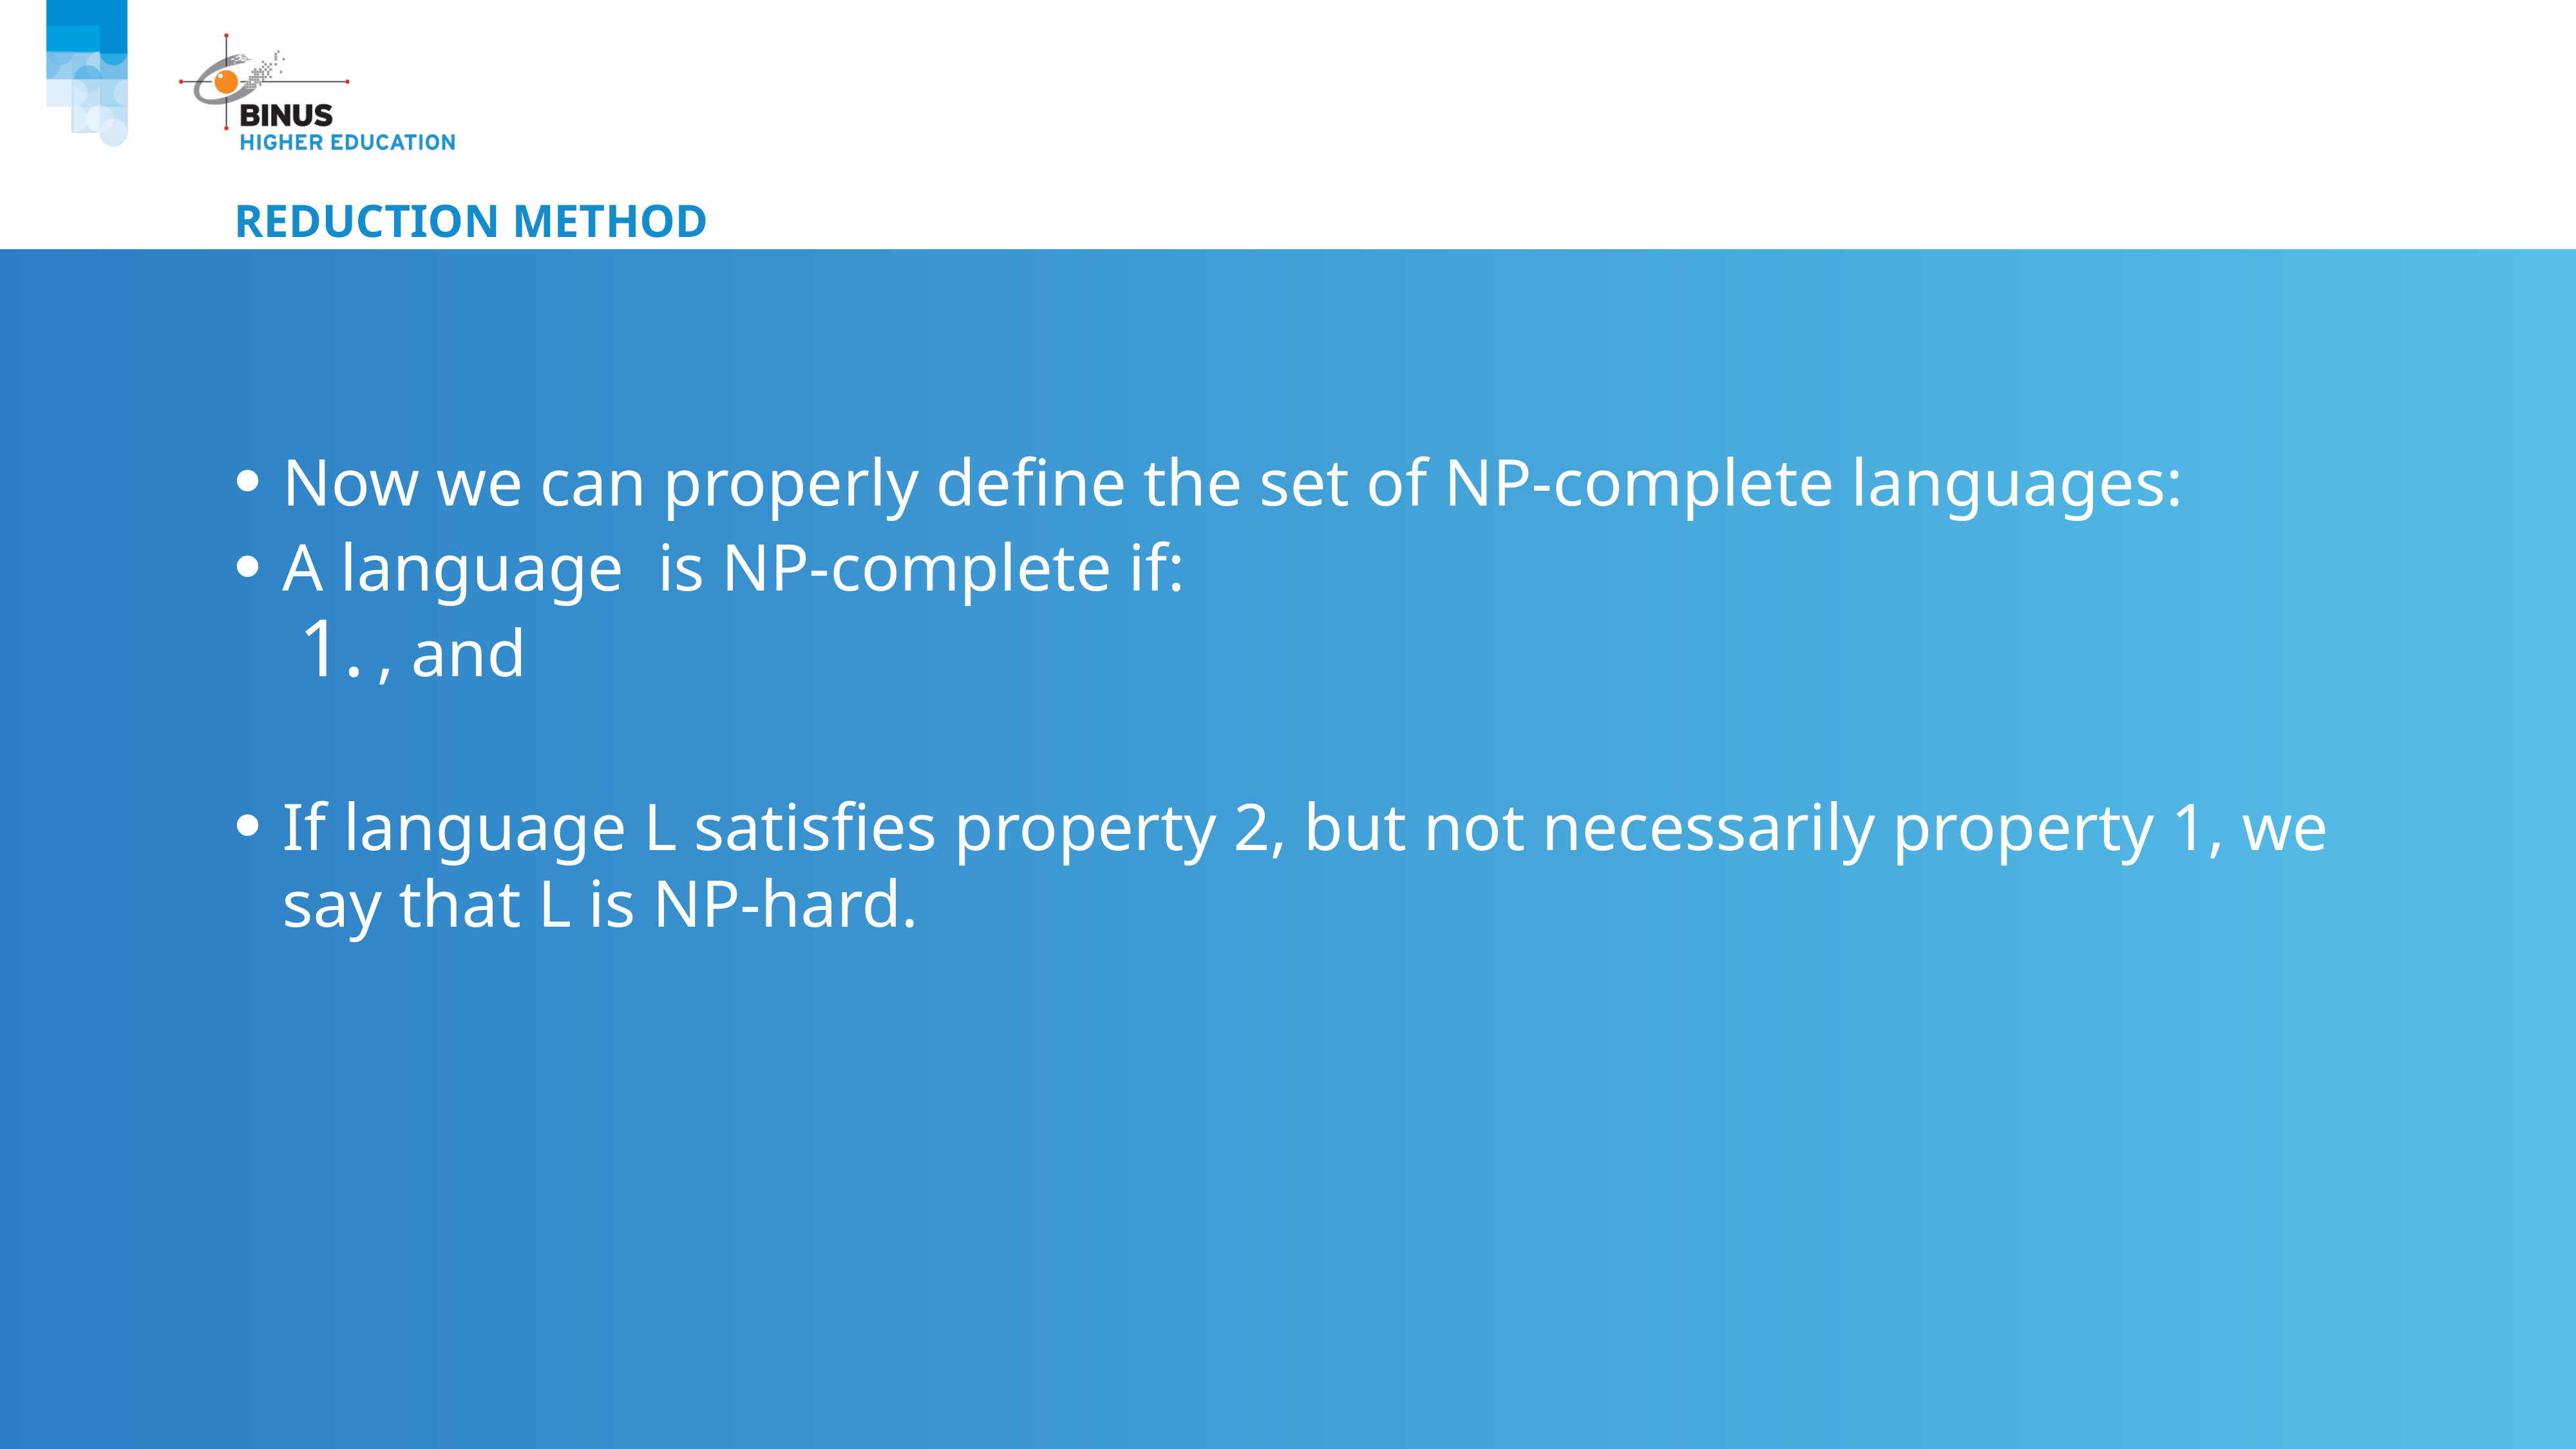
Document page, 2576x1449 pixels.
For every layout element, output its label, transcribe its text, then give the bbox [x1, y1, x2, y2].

picture [46, 0, 455, 154]
title Reduction Method [228, 197, 1784, 252]
